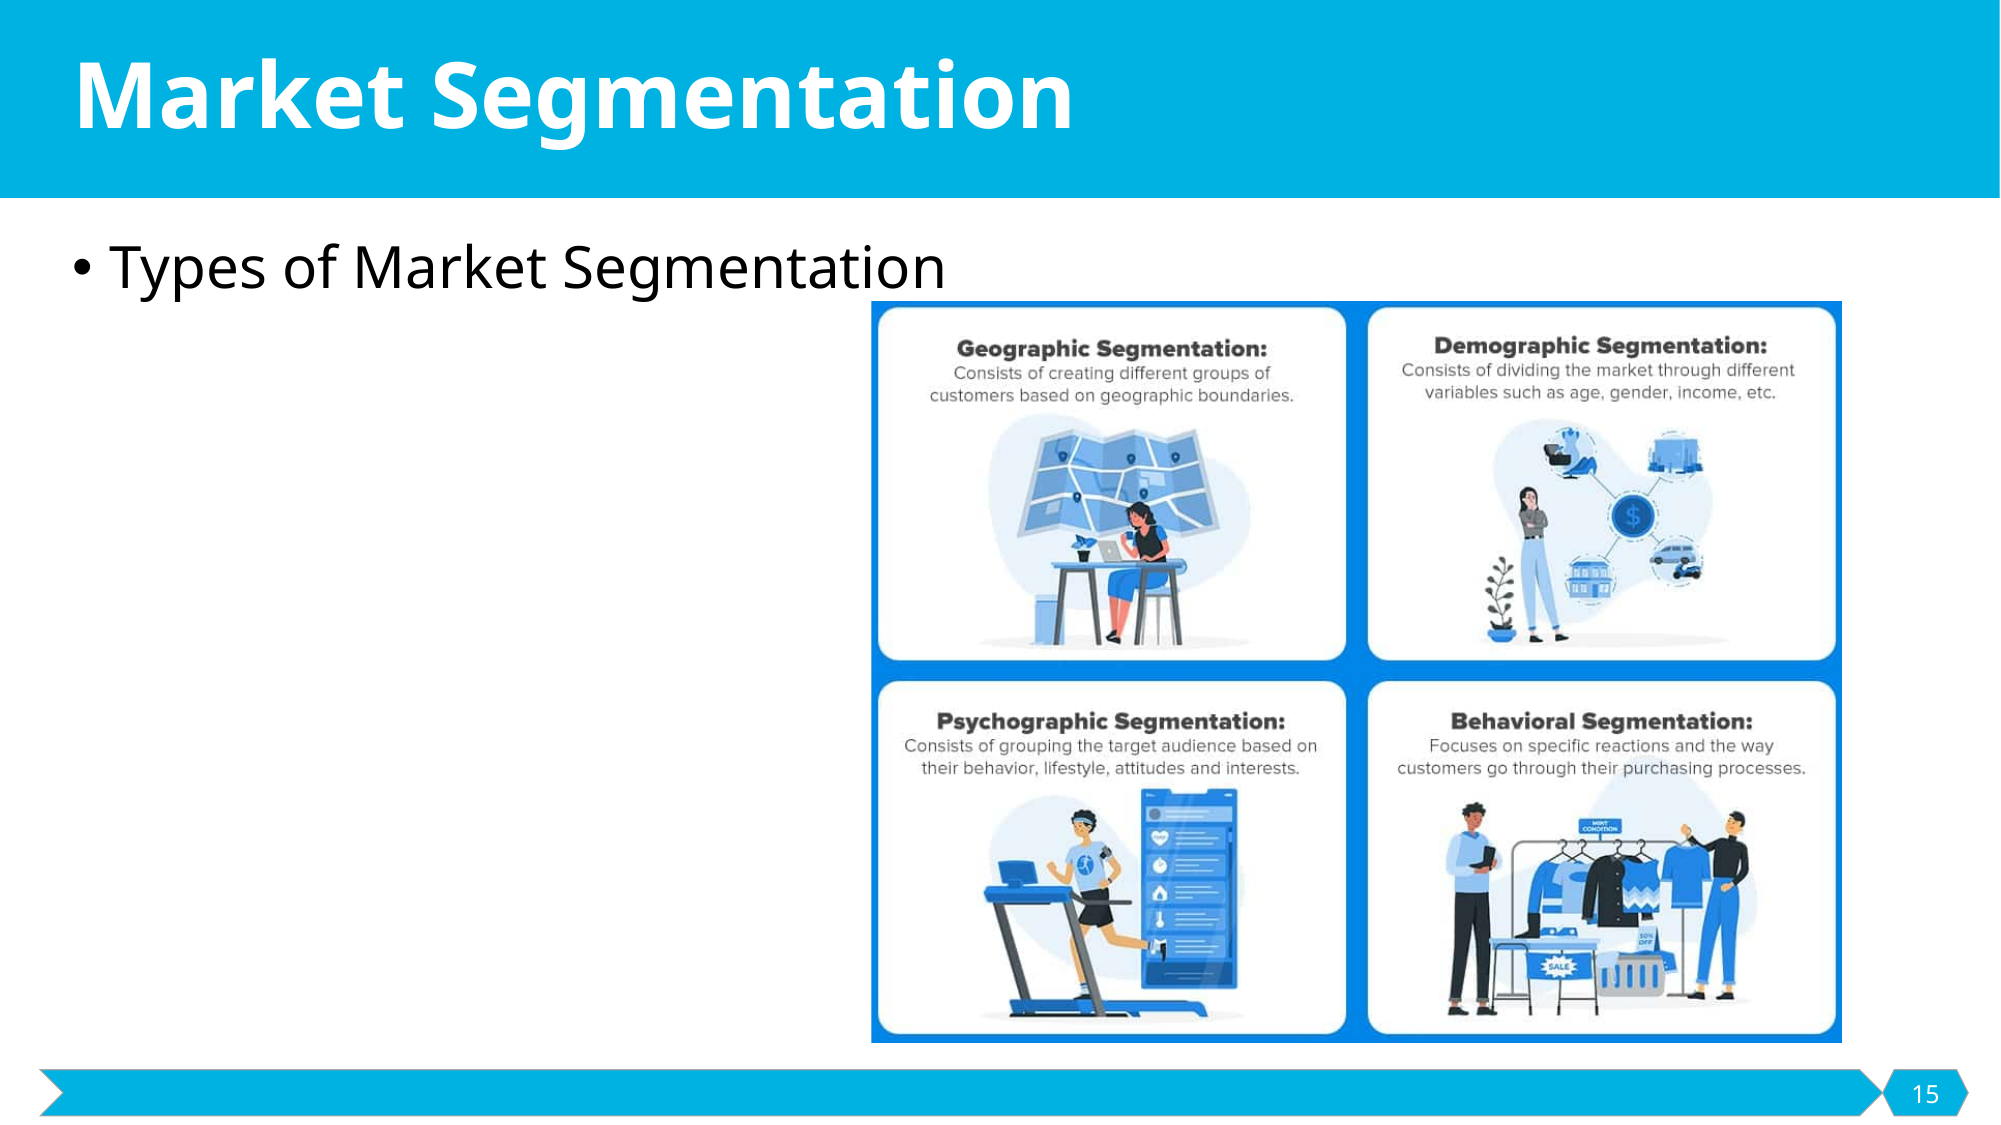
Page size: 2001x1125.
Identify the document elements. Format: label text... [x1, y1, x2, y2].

list Types of Market Segmentation [56, 230, 1969, 1010]
slide_number 15 [1882, 1065, 1969, 1125]
title Market Segmentation [56, 0, 1969, 199]
picture [871, 301, 1842, 1043]
